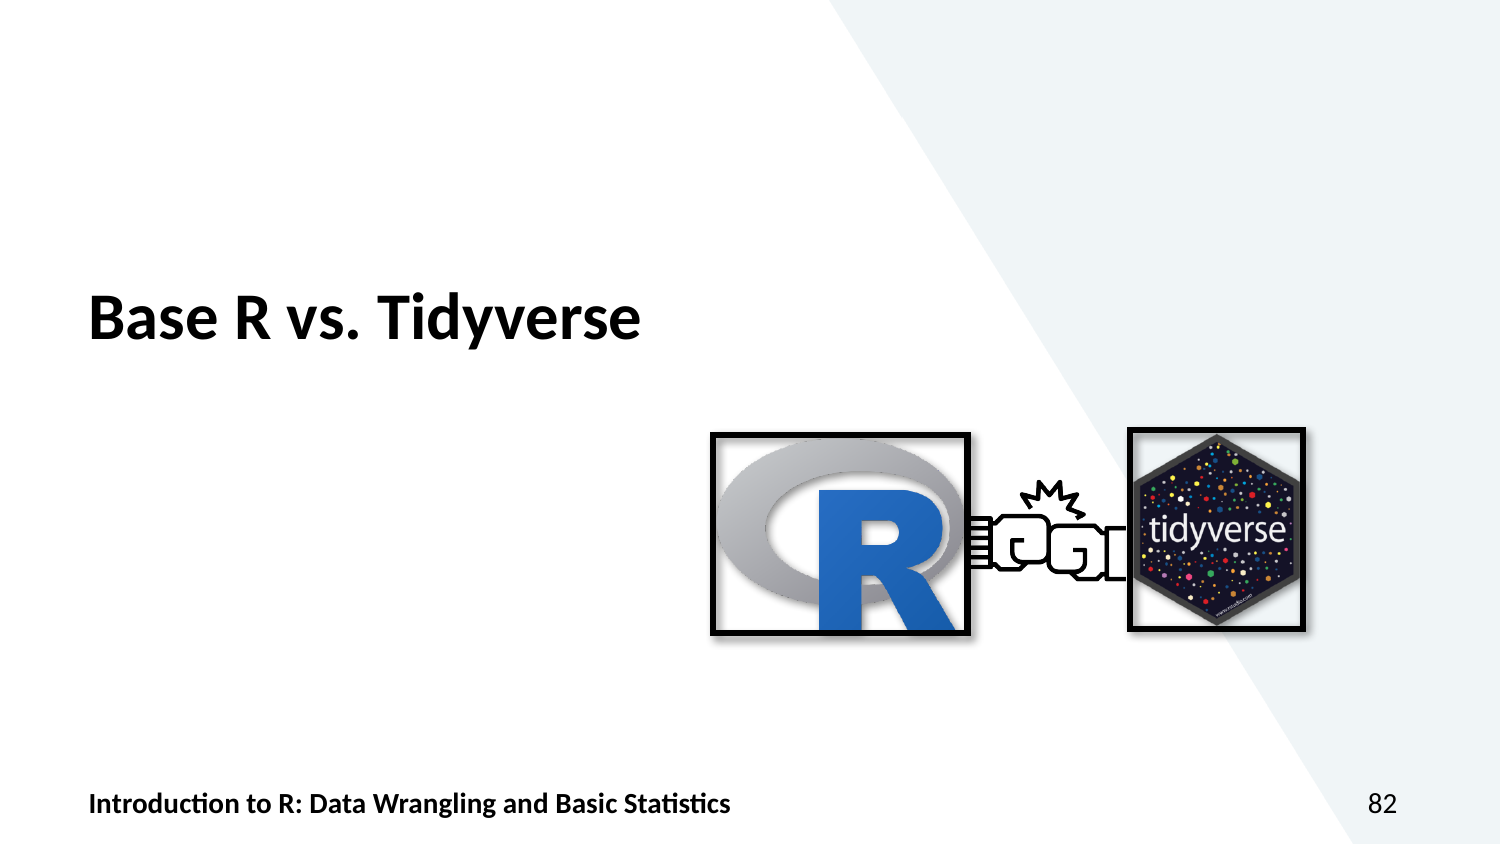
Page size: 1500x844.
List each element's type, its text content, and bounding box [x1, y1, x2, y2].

picture [0, 0, 1500, 844]
slide_number 82 [1239, 785, 1398, 819]
subtitle Base R vs. Tidyverse [88, 269, 1398, 498]
footer Introduction to R: Data Wrangling and Basic Statistics [88, 785, 1217, 819]
